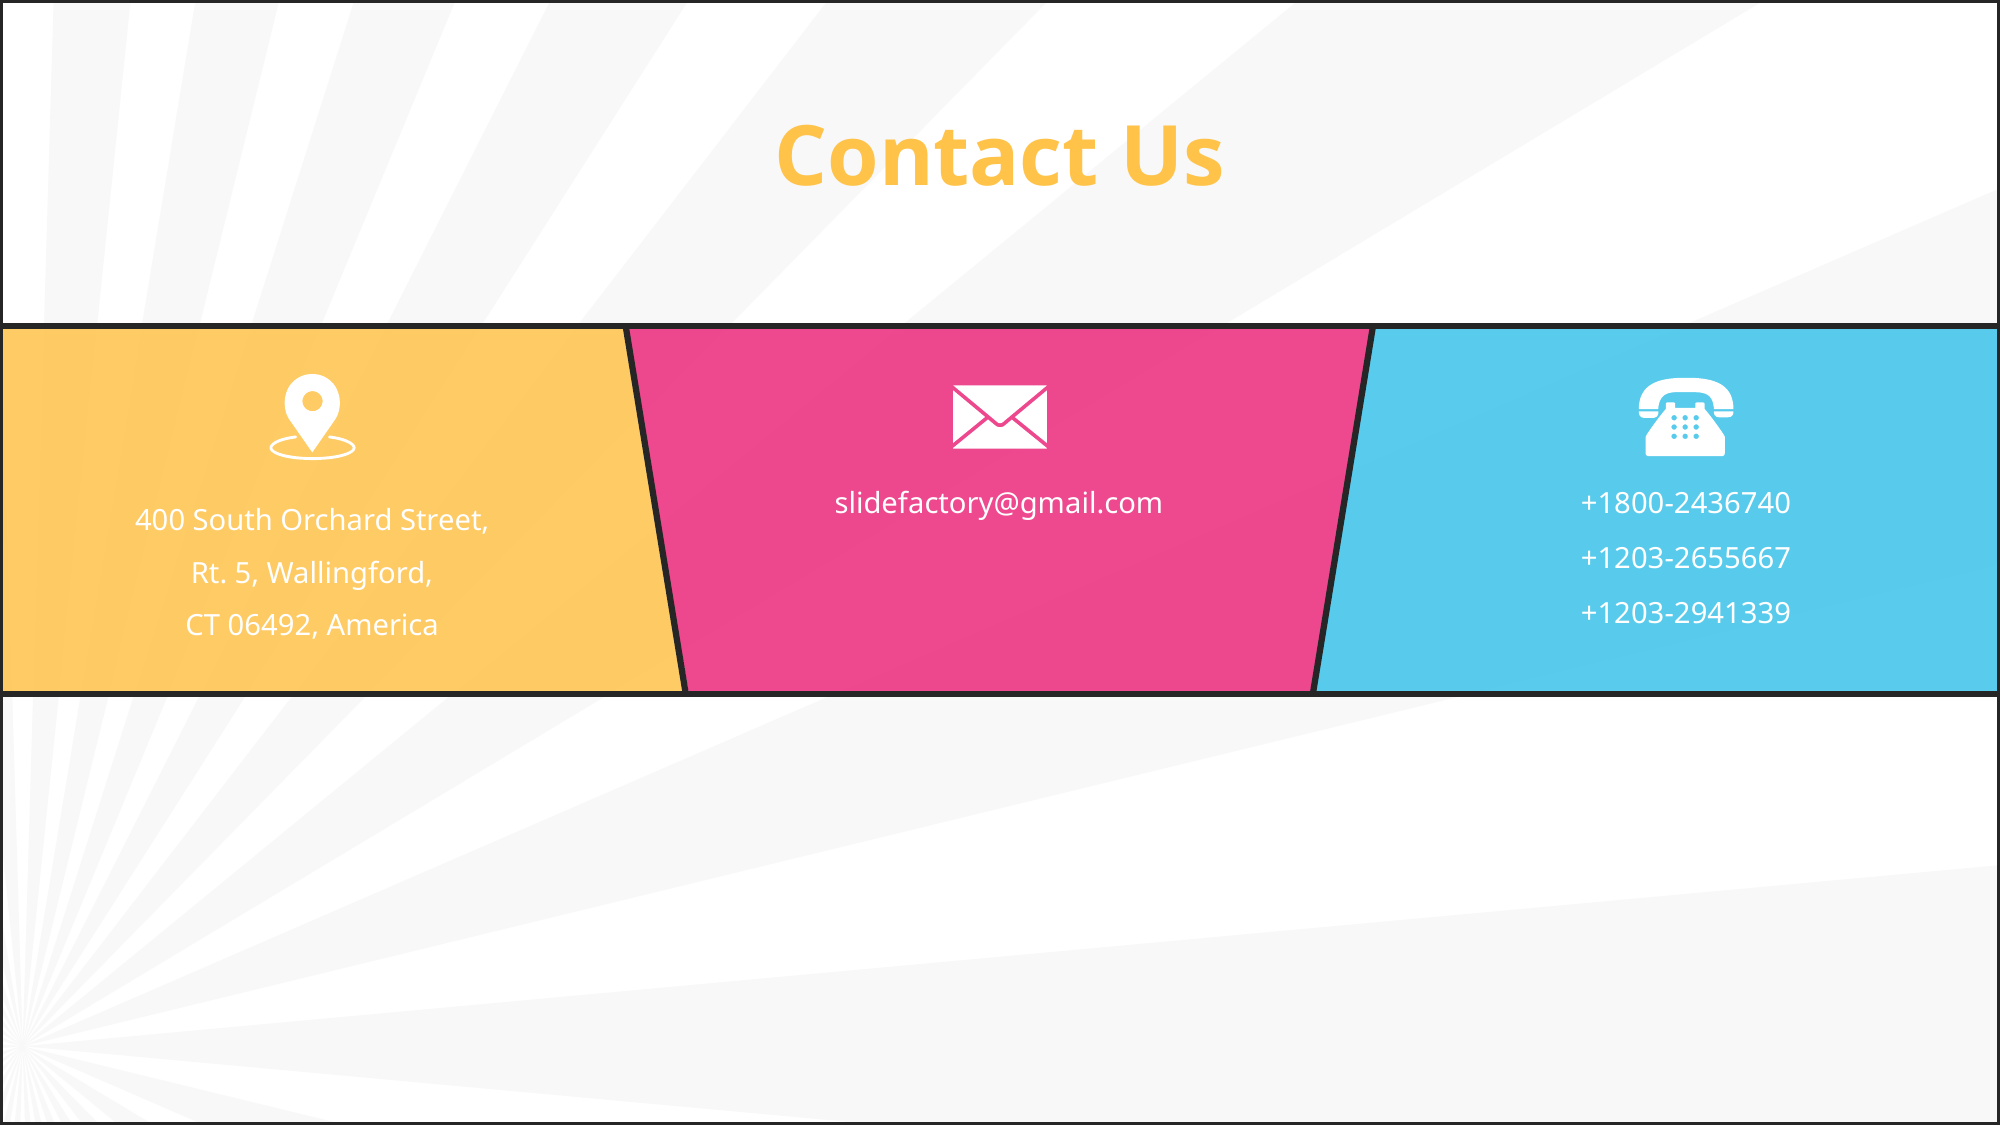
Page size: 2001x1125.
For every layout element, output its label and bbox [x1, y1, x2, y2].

picture [686, 327, 1312, 693]
picture [0, 327, 625, 693]
text_box [0, 0, 2000, 323]
text_box [1638, 377, 1734, 457]
text_box [625, 326, 686, 694]
picture [0, 695, 2000, 1125]
picture [1373, 327, 2000, 693]
text_box [269, 374, 356, 461]
text_box [1312, 326, 1373, 694]
